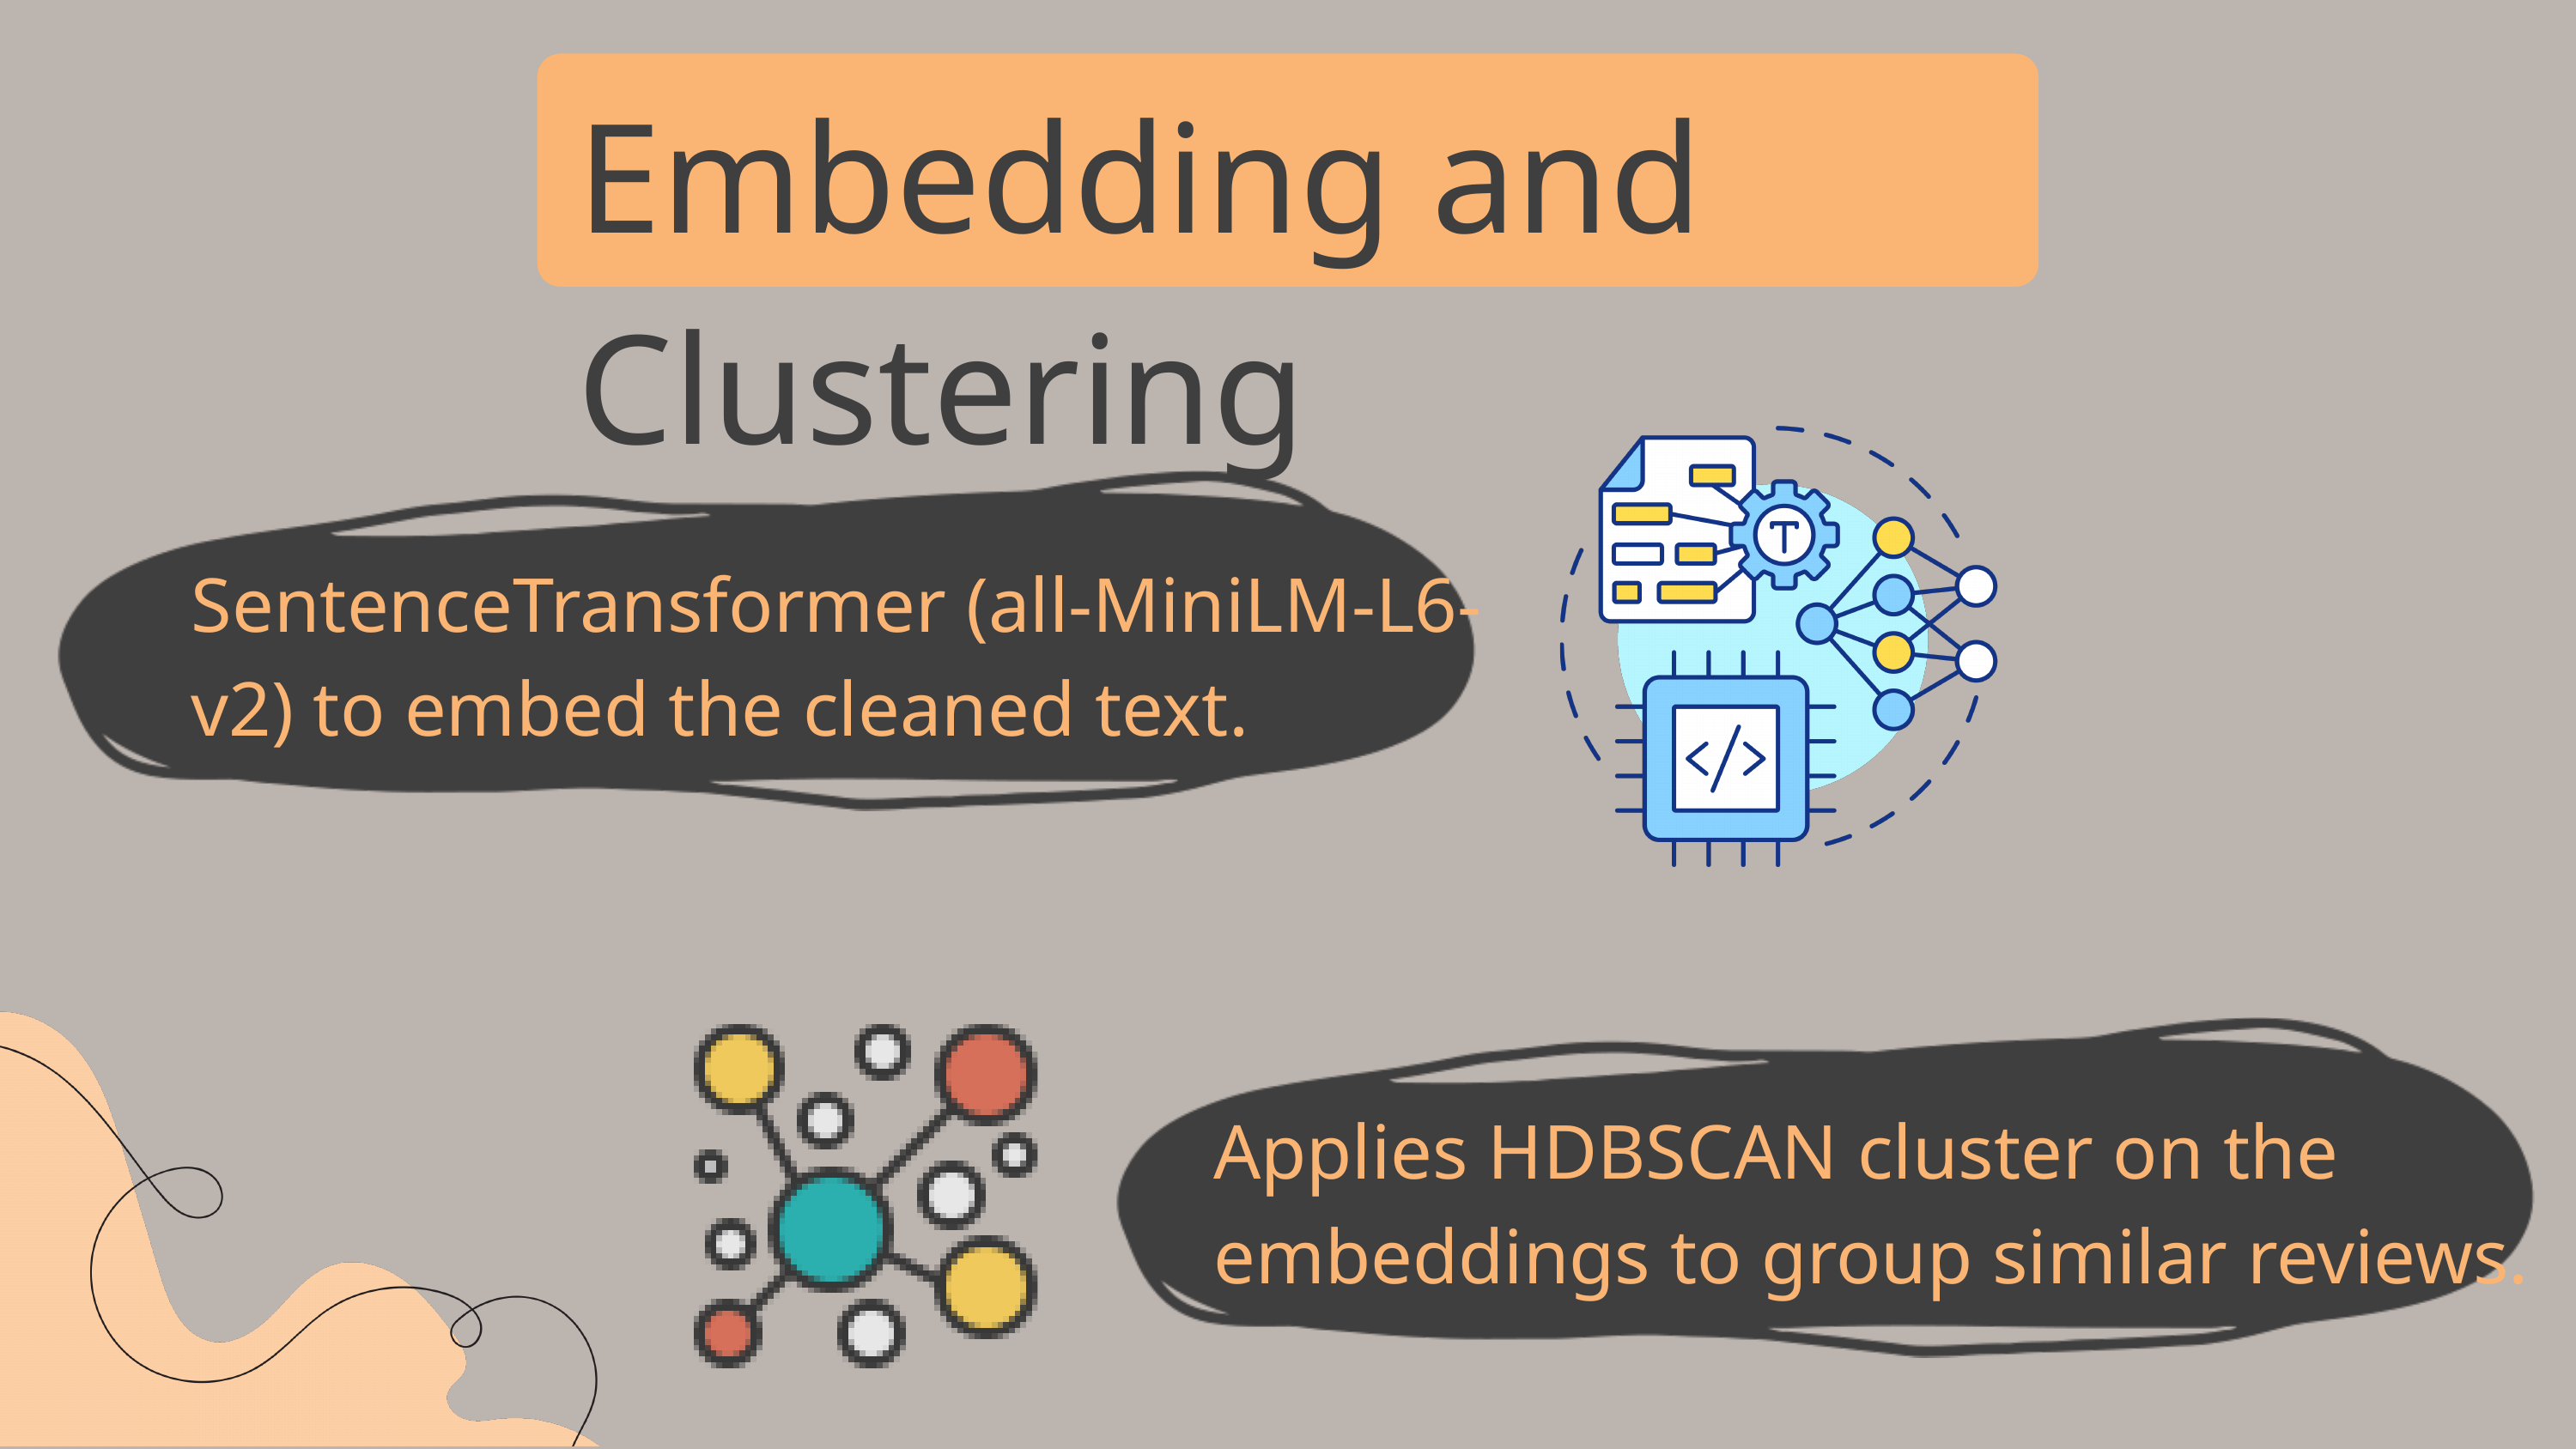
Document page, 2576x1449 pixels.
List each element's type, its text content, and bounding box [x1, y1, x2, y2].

text_box Embedding and Clustering [577, 297, 2039, 662]
text_box [694, 1024, 1038, 1368]
text_box [1112, 1017, 2537, 1358]
text_box [1559, 662, 2003, 867]
text_box [0, 1011, 600, 1447]
text_box [53, 470, 577, 811]
text_box SentenceTransformer (all-MiniLM-L6-v2) to embed the cleaned text. [191, 543, 1540, 895]
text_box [537, 53, 2039, 288]
text_box Applies HDBSCAN cluster on the embeddings to group similar reviews. [1213, 1089, 2563, 1442]
